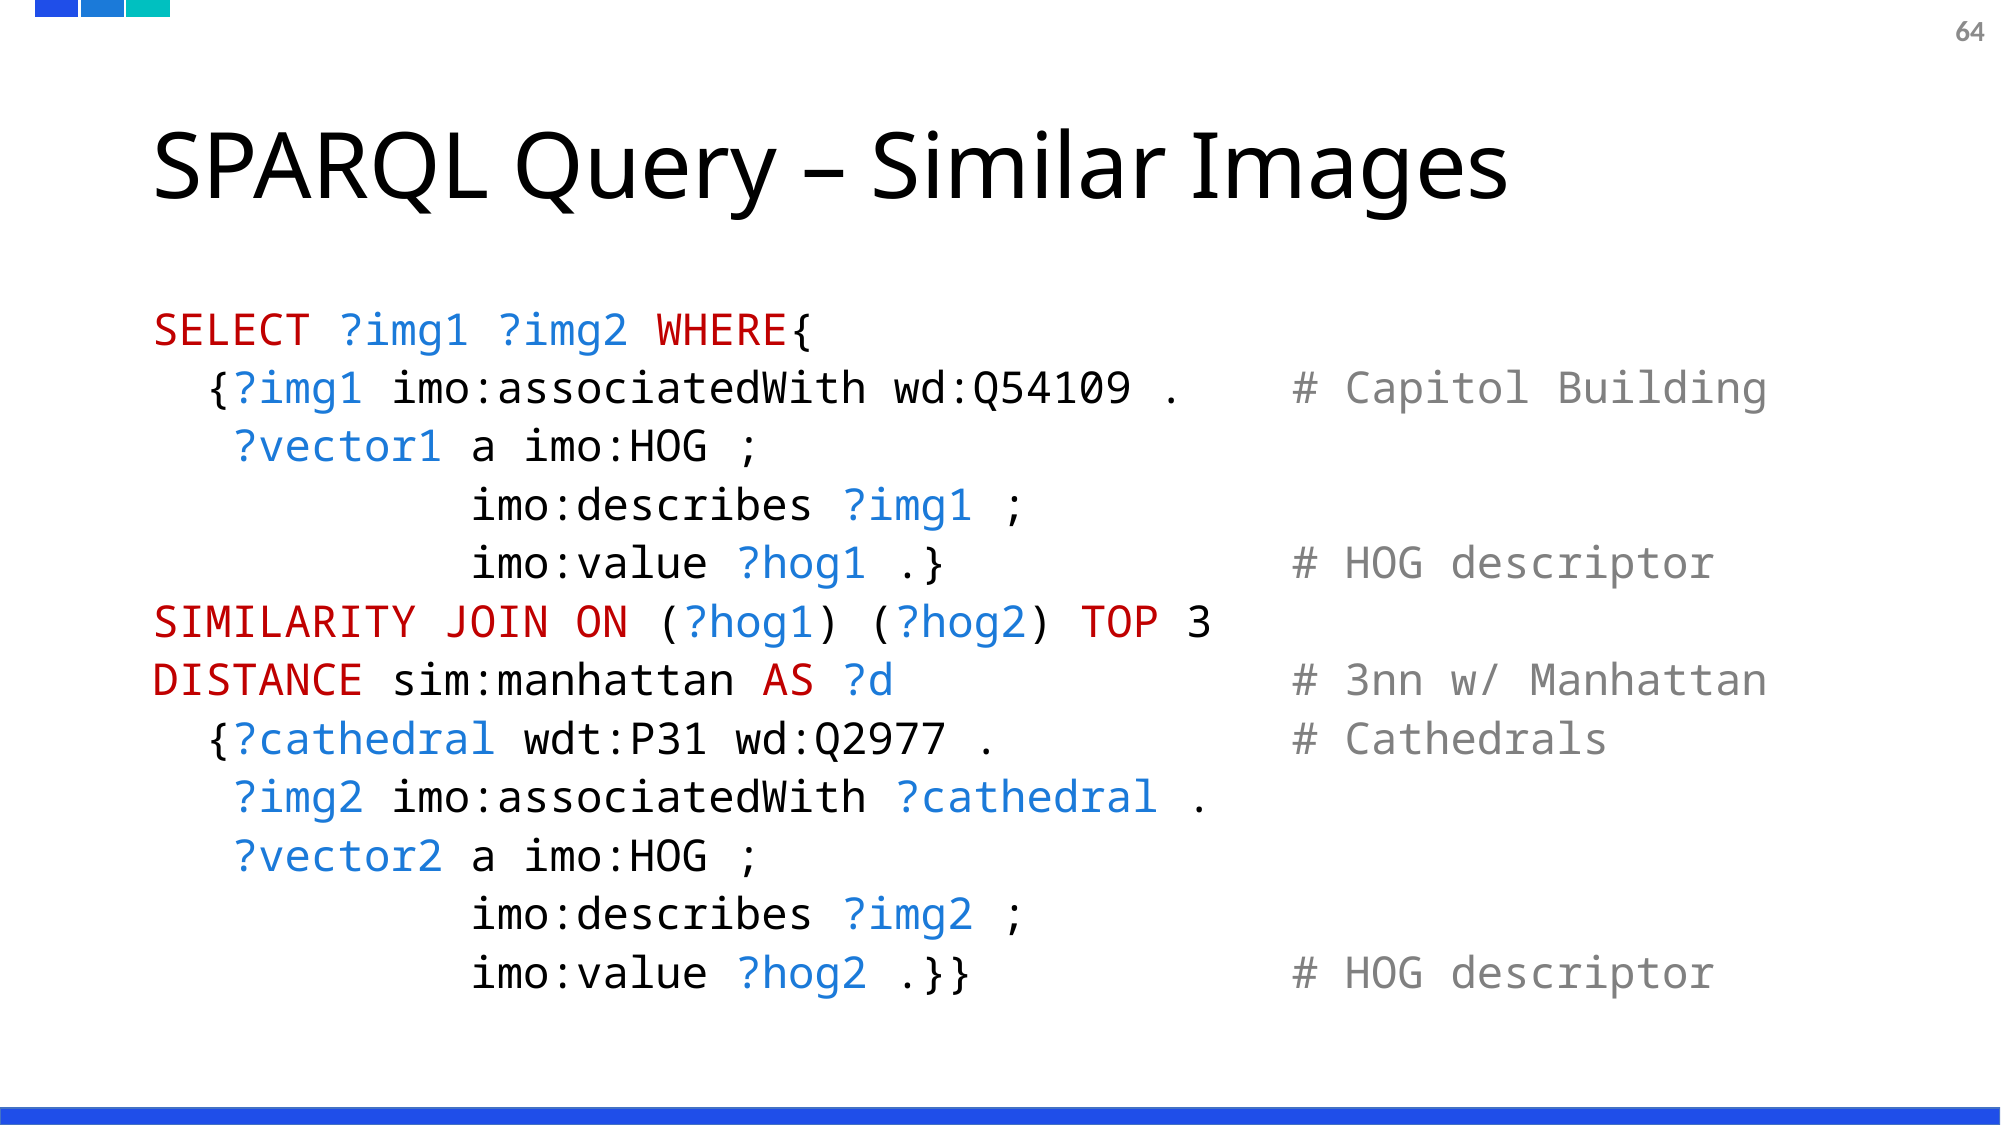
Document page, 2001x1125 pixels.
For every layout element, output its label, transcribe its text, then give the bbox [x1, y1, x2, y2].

list SELECT ?img1 ?img2 WHERE{ {?img1 imo:associatedWith wd:Q54109 . # Capitol Building ?vector1 a imo:HOG ; imo:describes ?img1 ; imo:value ?hog1 .} # HOG descriptor SIMILARITY JOIN ON (?hog1) (?hog2) TOP 3 DISTANCE sim:manhattan AS ?d # 3nn w/ Manhattan {?cathedral wdt:P31 wd:Q2977 . # Cathedrals ?img2 imo:associatedWith ?cathedral . ?vector2 a imo:HOG ; imo:describes ?img2 ; imo:value ?hog2 .}} # HOG descriptor [137, 299, 1863, 1014]
slide_number 64 [1550, 0, 2000, 60]
title SPARQL Query – Similar Images [137, 59, 1863, 278]
